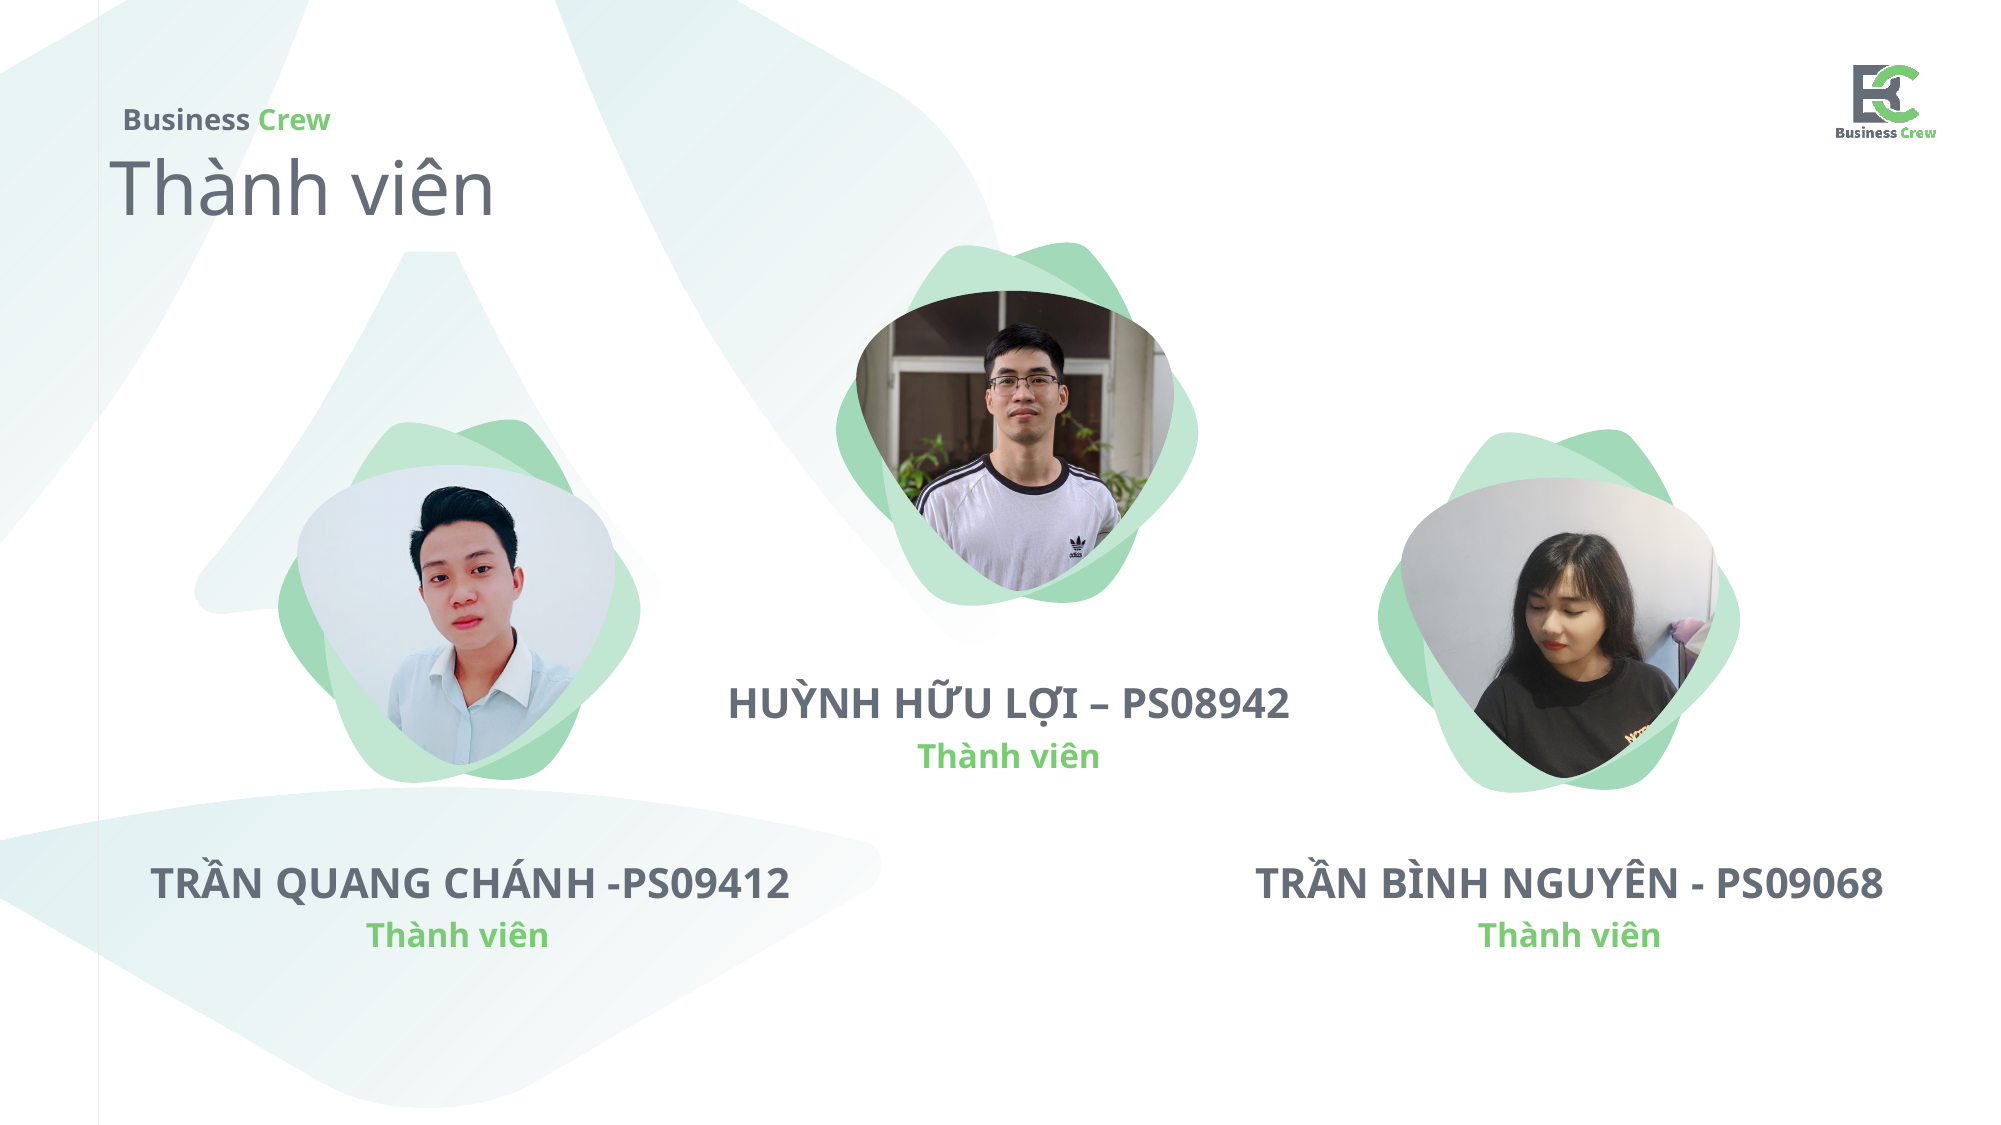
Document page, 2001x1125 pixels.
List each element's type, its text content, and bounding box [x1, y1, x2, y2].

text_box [826, 210, 1209, 650]
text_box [171, 849, 769, 963]
picture [1401, 477, 1719, 779]
text_box Thành viên [94, 133, 98, 239]
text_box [268, 387, 651, 827]
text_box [1276, 849, 1865, 963]
picture [1836, 65, 1936, 138]
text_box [1367, 397, 1751, 837]
picture [856, 290, 1174, 591]
text_box Thành viên [99, 133, 512, 239]
picture [297, 464, 616, 766]
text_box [745, 669, 1273, 783]
text_box Business Crew [107, 94, 347, 133]
